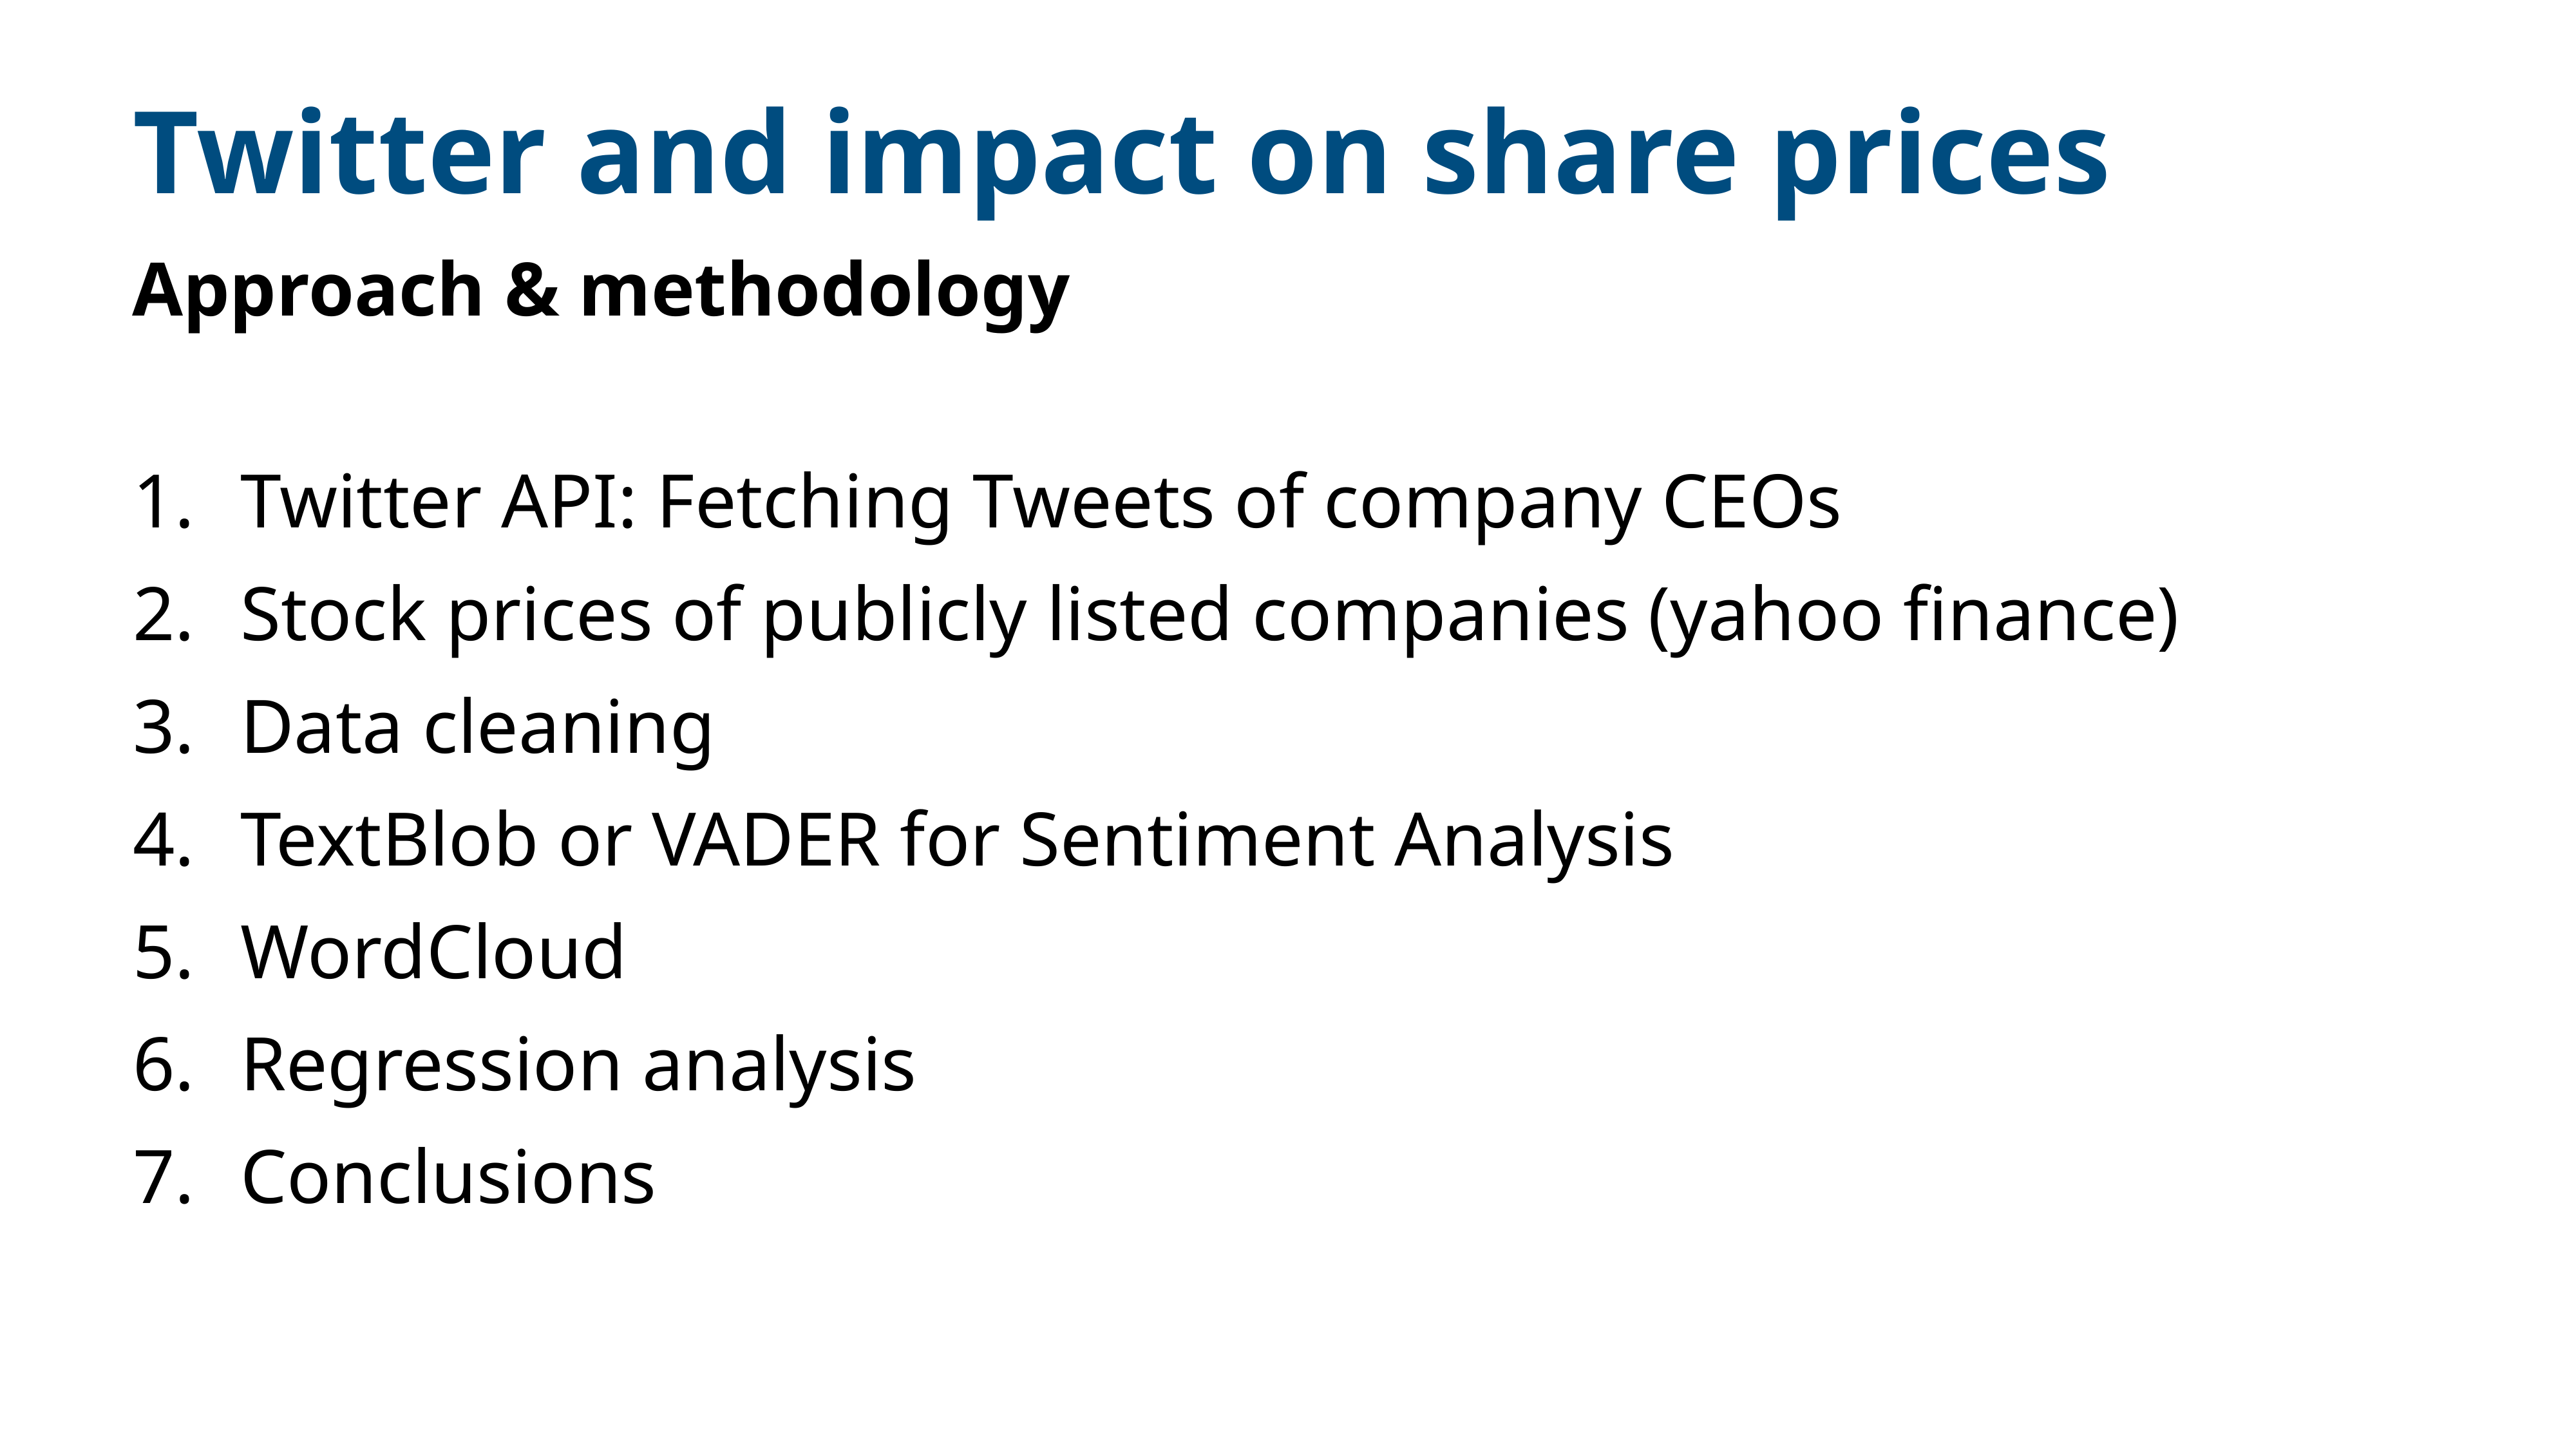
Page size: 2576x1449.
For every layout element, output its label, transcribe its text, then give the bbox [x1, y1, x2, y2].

list Approach & methodology [127, 237, 2449, 337]
list Twitter API: Fetching Tweets of company CEOs Stock prices of publicly listed companies (yahoo finance) Data cleaning TextBlob or VADER for Sentiment Analysis WordCloud Regression analysis Conclusions [127, 448, 2449, 1321]
title Twitter and impact on share prices [127, 100, 2449, 237]
